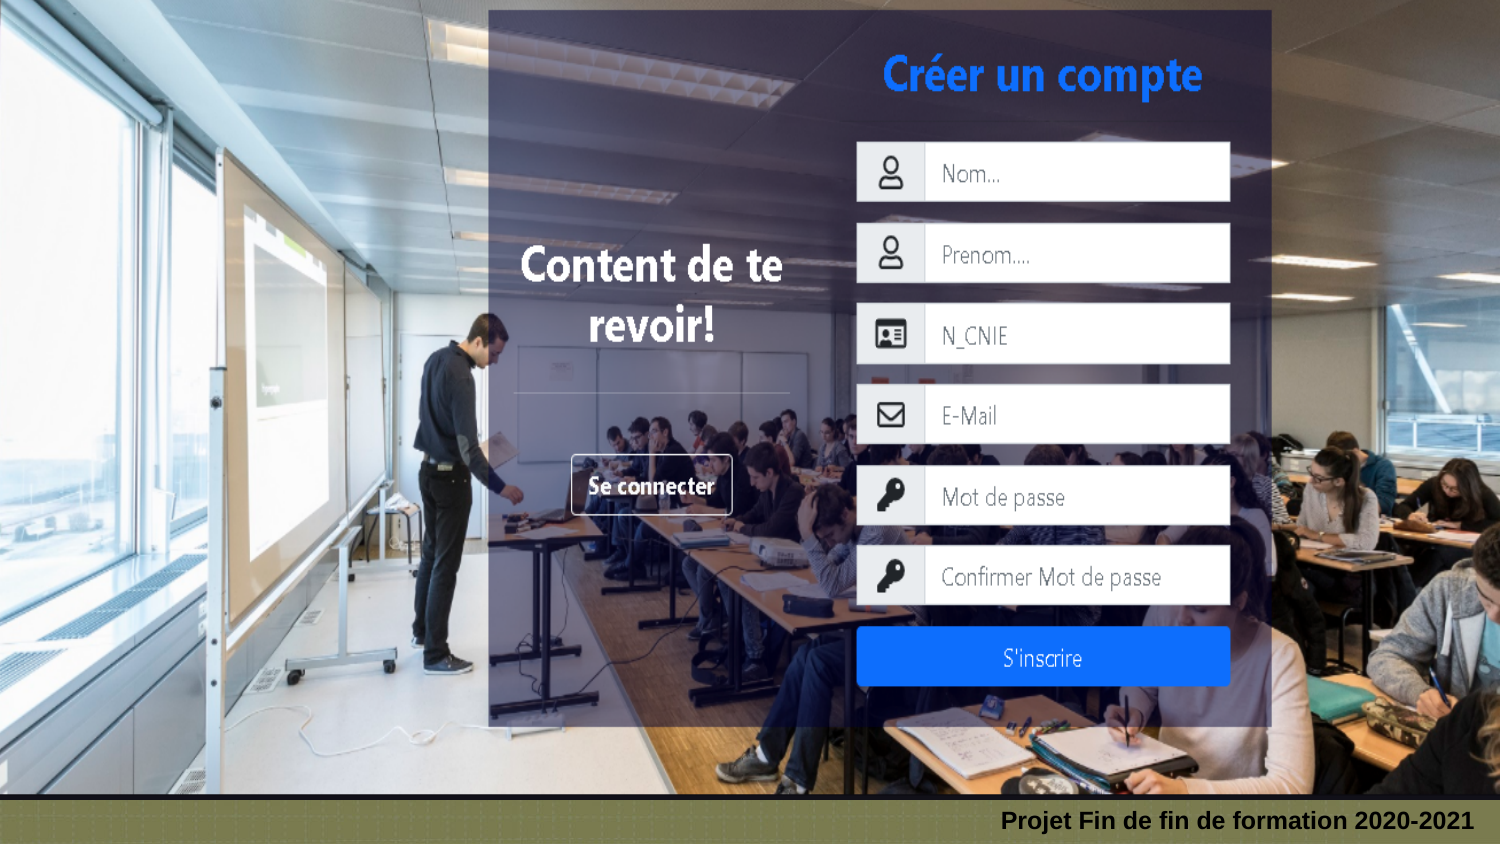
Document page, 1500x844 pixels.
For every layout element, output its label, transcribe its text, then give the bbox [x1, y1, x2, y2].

picture [0, 0, 1500, 844]
text_box Projet Fin de fin de formation 2020-2021 [986, 809, 1498, 843]
